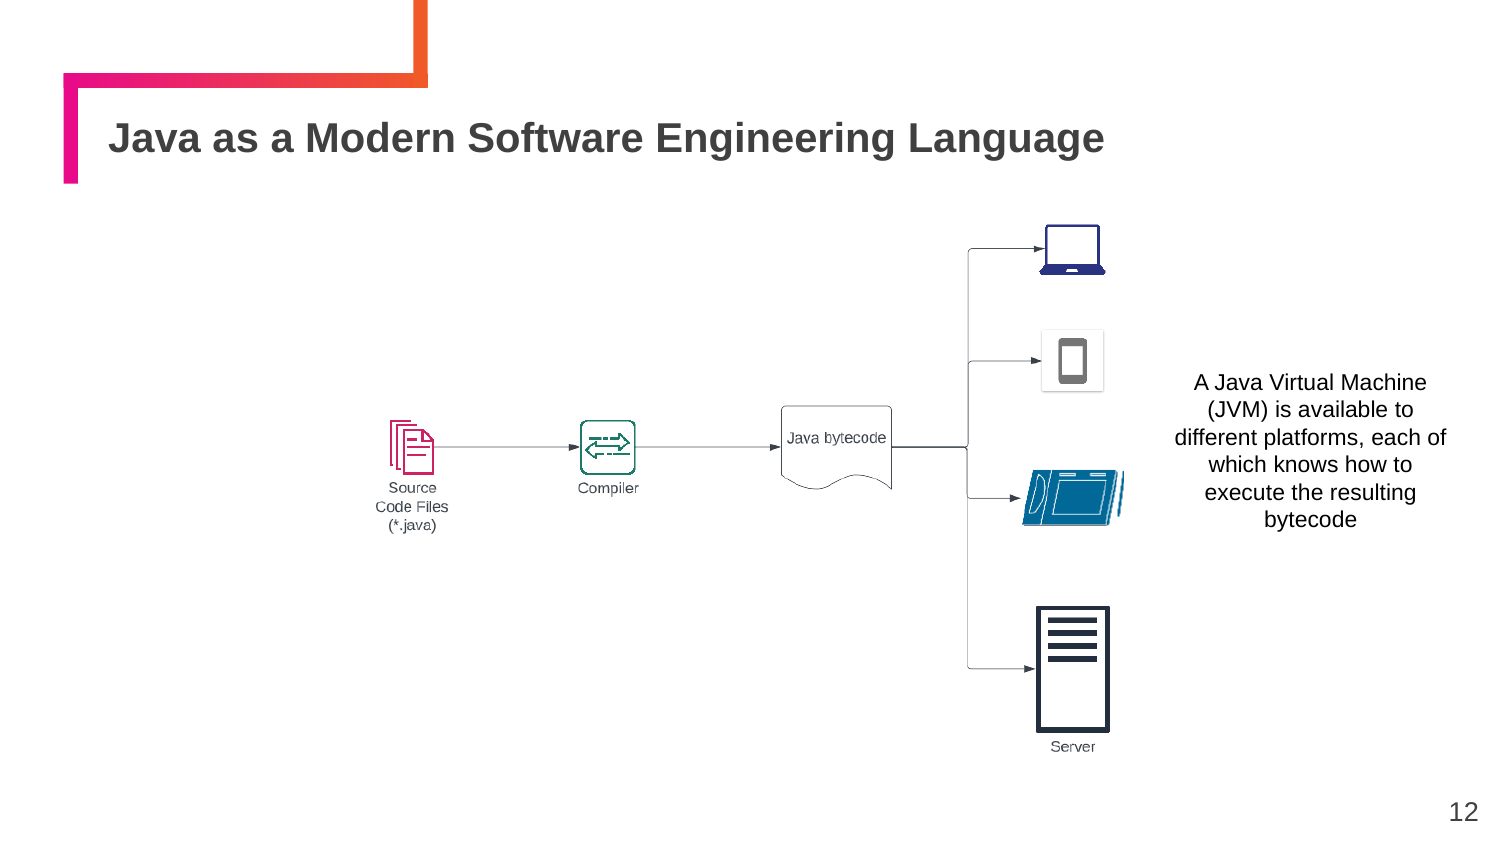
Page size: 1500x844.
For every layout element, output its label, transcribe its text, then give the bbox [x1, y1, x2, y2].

text_box A Java Virtual Machine (JVM) is available to different platforms, each of which knows how to execute the resulting bytecode [1155, 359, 1471, 540]
picture [349, 200, 1151, 780]
slide_number 12 [1403, 779, 1494, 844]
title Java as a Modern Software Engineering Language [100, 117, 1455, 169]
